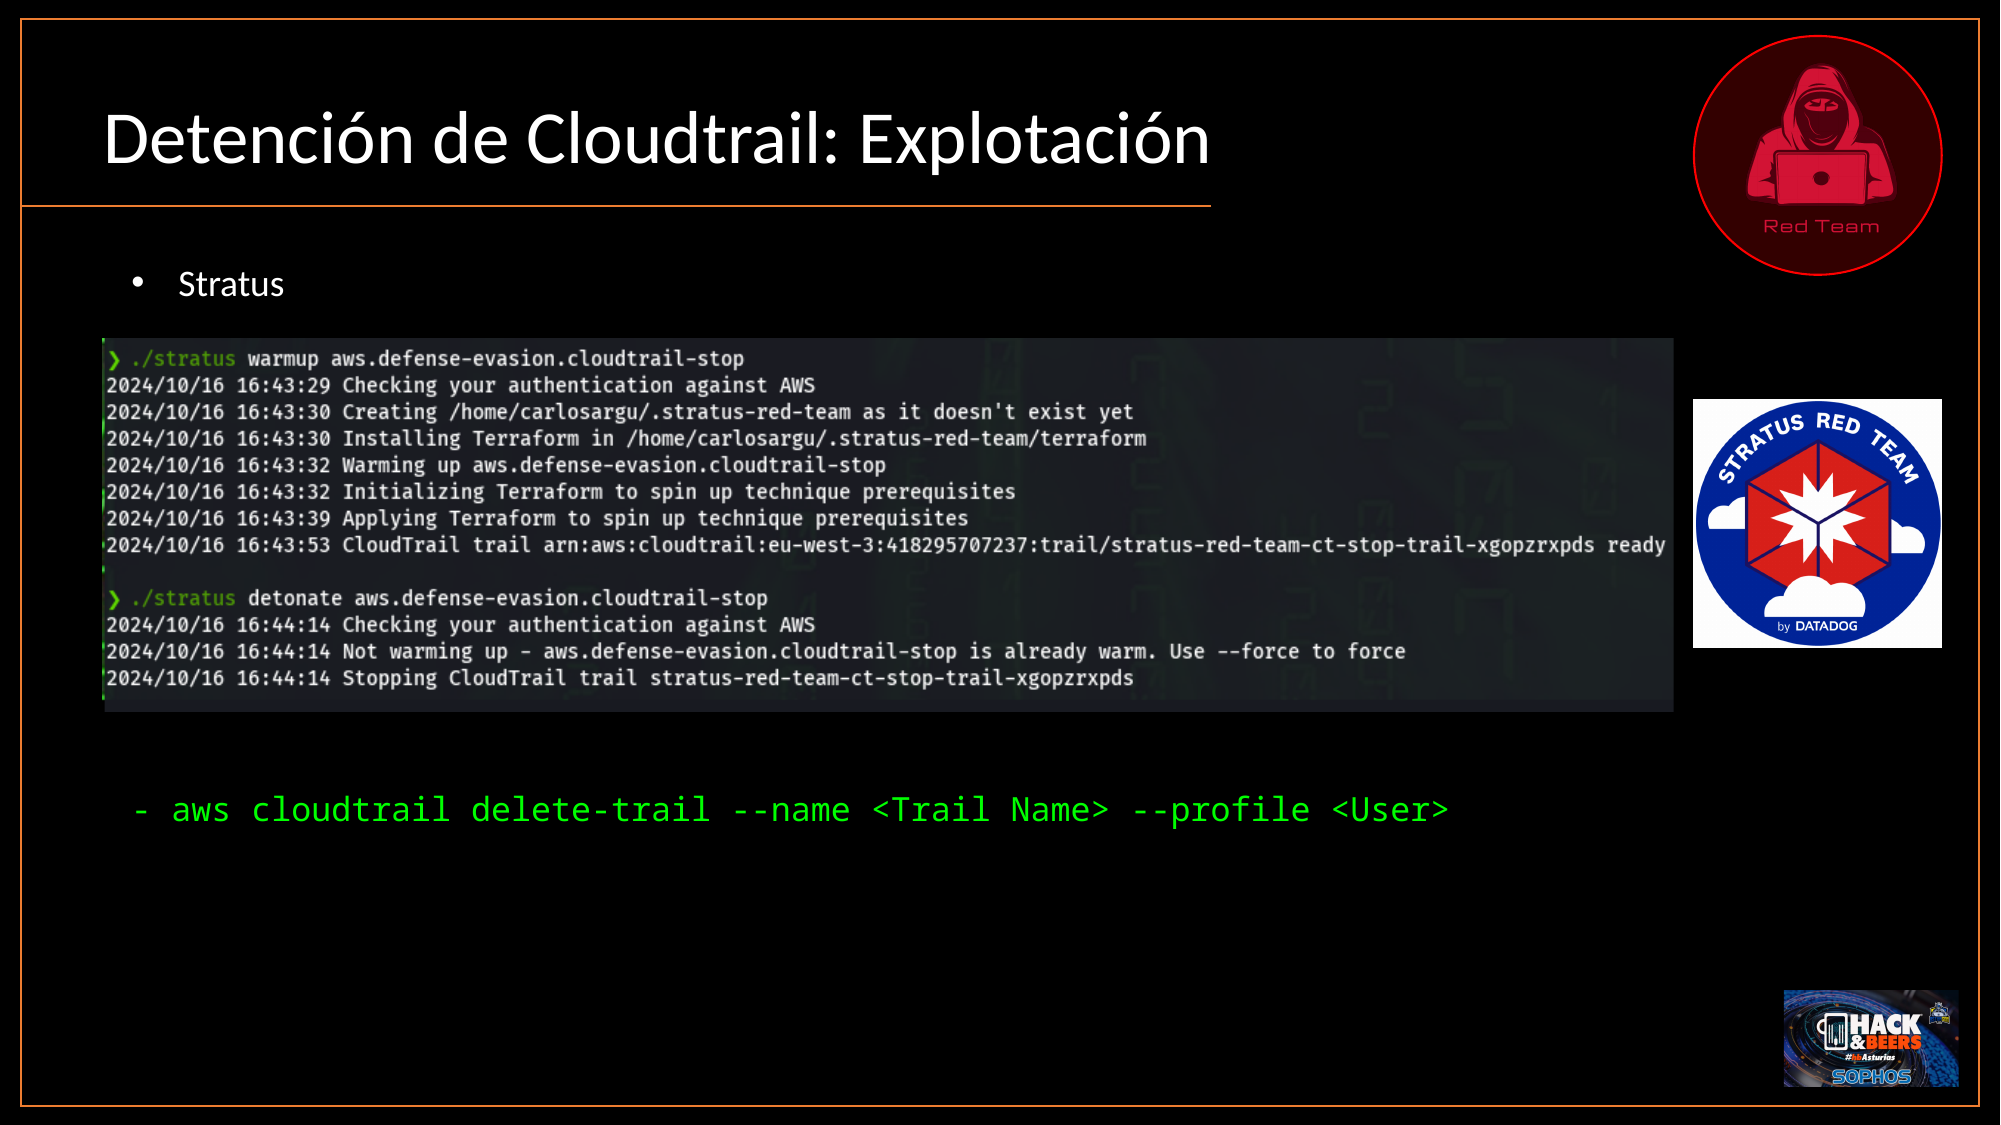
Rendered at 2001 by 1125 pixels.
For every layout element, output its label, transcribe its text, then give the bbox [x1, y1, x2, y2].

text_box [20, 18, 1980, 1106]
picture [1783, 990, 1959, 1087]
picture [1656, 63, 1980, 246]
text_box [1741, 35, 1894, 61]
text_box [88, 271, 1757, 910]
text_box [1745, 252, 1891, 275]
text_box Stratus [116, 251, 919, 312]
picture [1693, 399, 1942, 648]
text_box - aws cloudtrail delete-trail --name <Trail Name> --profile <User> [116, 780, 1629, 836]
picture [101, 338, 1674, 712]
